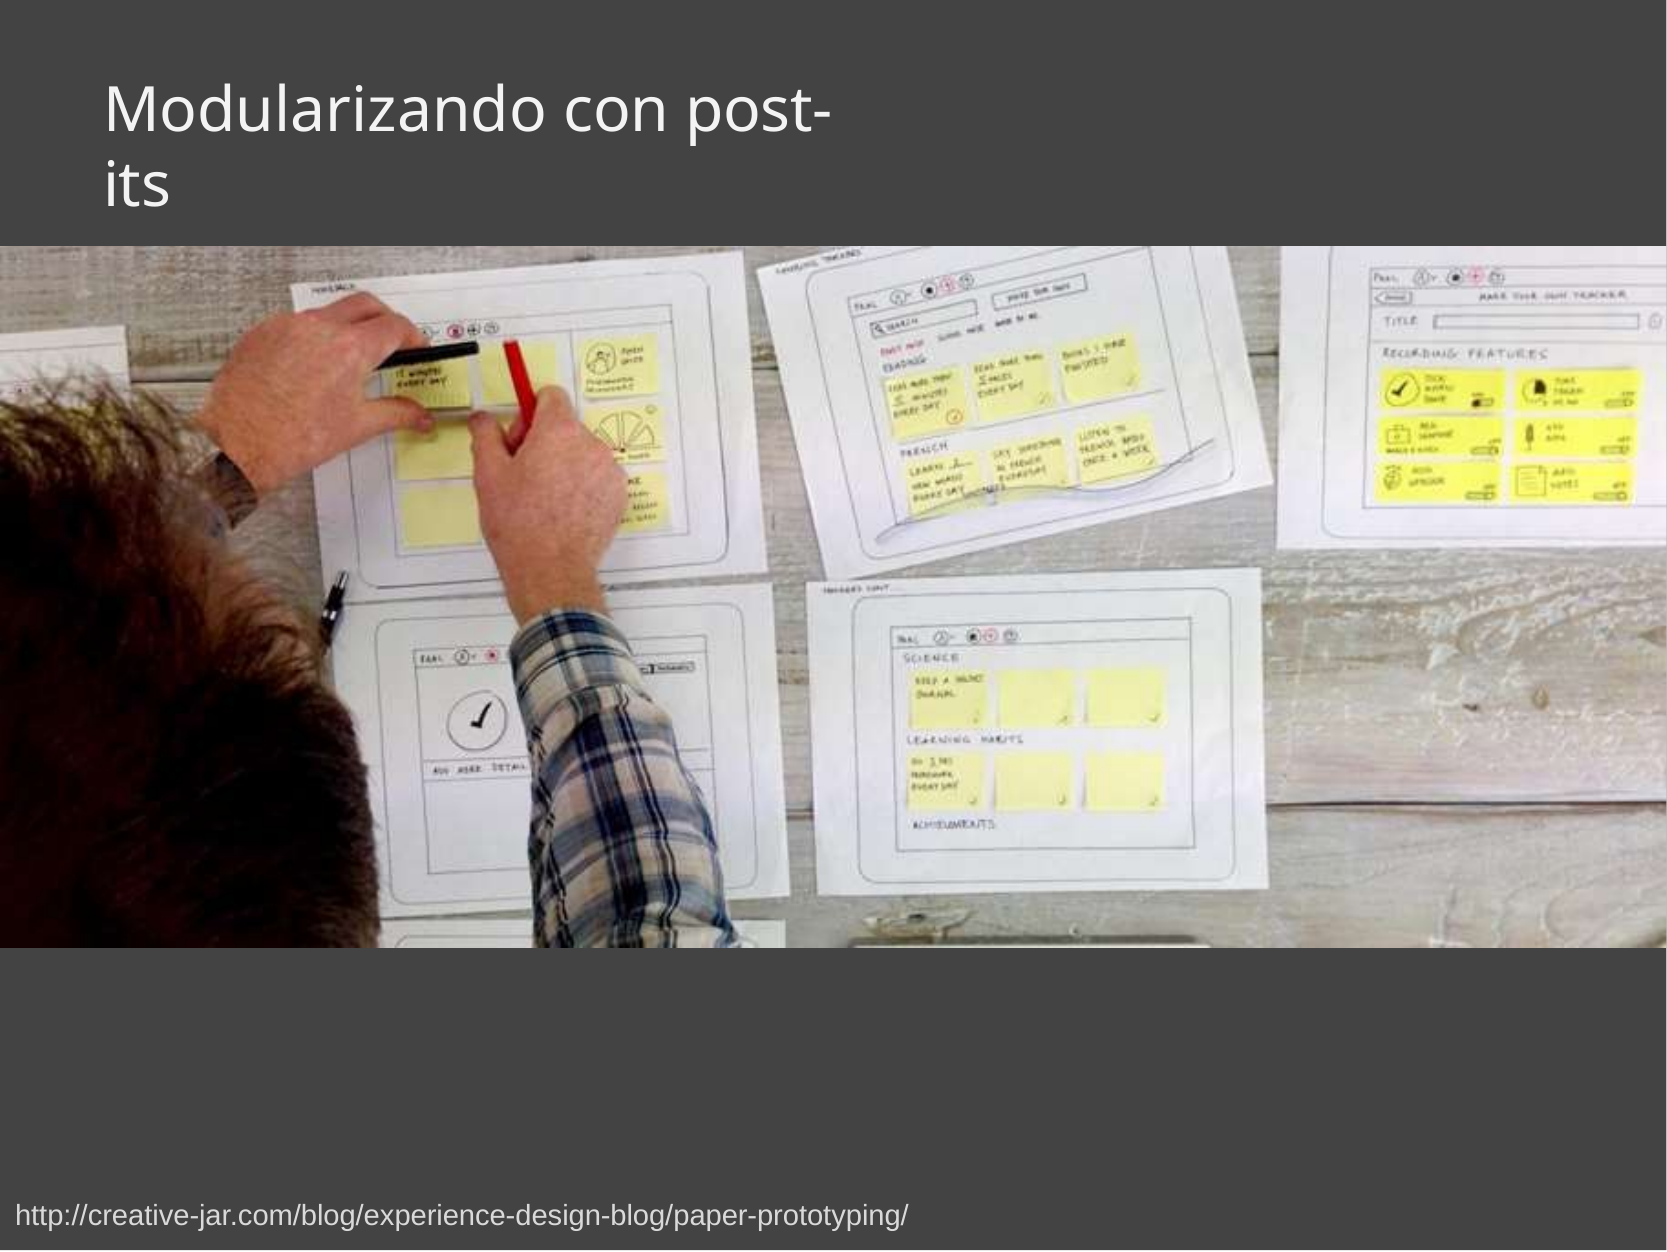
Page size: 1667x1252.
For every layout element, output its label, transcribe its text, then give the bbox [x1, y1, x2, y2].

text_box http://creative-jar.com/blog/experience-design-blog/paper-prototyping/ [12, 1194, 915, 1232]
text_box [0, 246, 1667, 948]
title Modularizando con post-its [101, 67, 851, 246]
